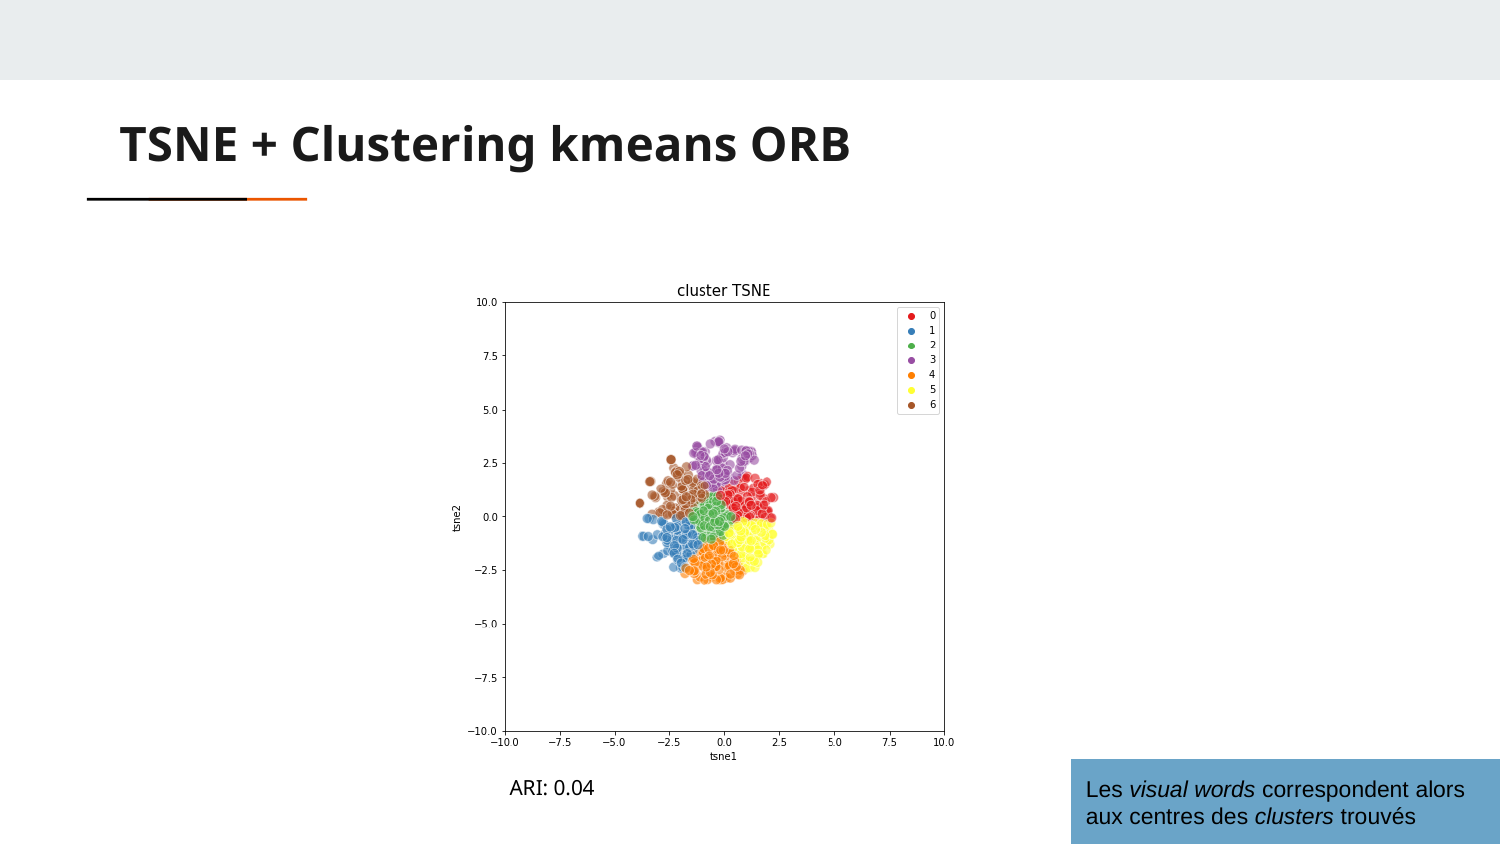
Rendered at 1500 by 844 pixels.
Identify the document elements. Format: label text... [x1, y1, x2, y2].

text_box ARI: 0.04 [494, 777, 816, 840]
picture [445, 277, 961, 768]
text_box Les visual words correspondent alors aux centres des clusters trouvés [1071, 759, 1500, 844]
title TSNE + Clustering kmeans ORB [119, 98, 1381, 187]
